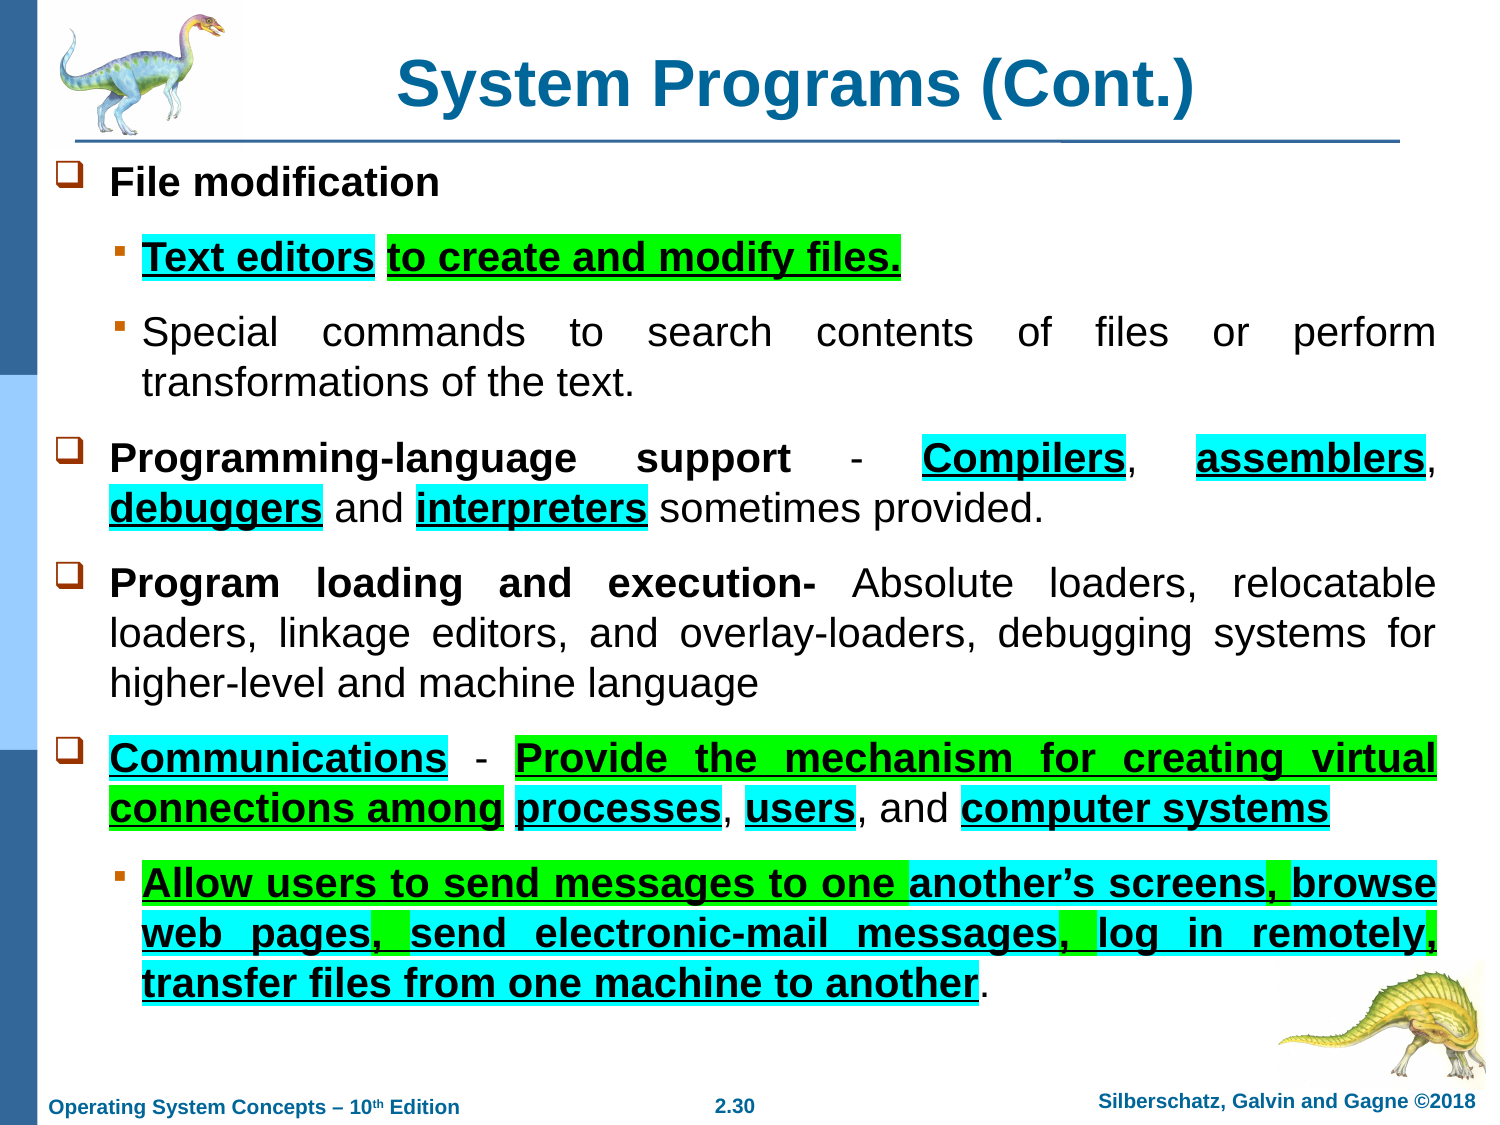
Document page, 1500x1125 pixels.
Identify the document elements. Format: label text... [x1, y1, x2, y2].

list File modification Text editors to create and modify files. Special commands to search contents of files or perform transformations of the text. Programming-language support - Compilers, assemblers, debuggers and interpreters sometimes provided. Program loading and execution- Absolute loaders, relocatable loaders, linkage editors, and overlay-loaders, debugging systems for higher-level and machine language Communications - Provide the mechanism for creating virtual connections among processes, users, and computer systems Allow users to send messages to one another’s screens, browse web pages, send electronic-mail messages, log in remotely, transfer files from one machine to another. [38, 147, 1453, 1036]
picture [1275, 959, 1486, 1090]
title System Programs (Cont.) [167, 32, 1425, 128]
picture [46, 0, 243, 147]
